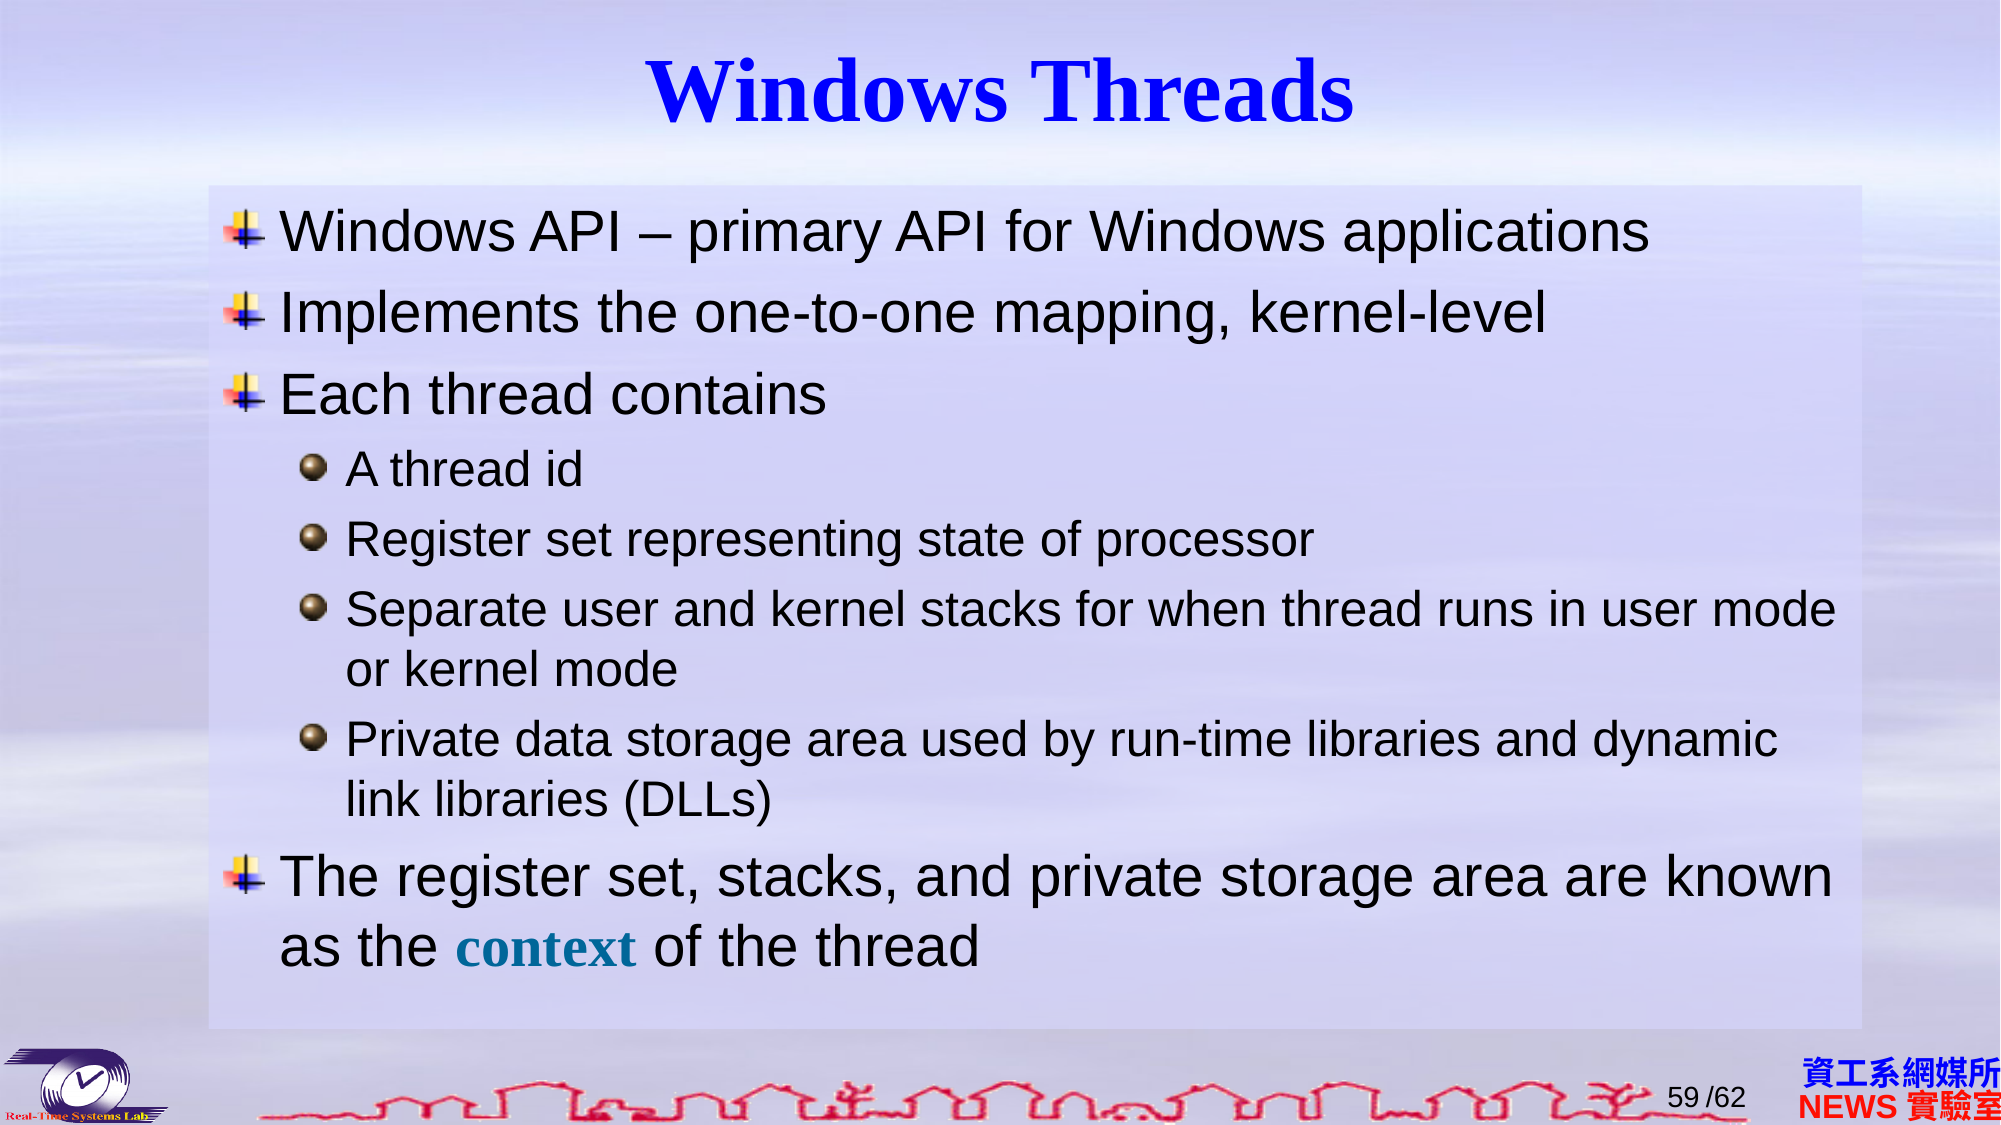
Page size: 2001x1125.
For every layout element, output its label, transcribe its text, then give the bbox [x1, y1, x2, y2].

list Windows API – primary API for Windows applications Implements the one-to-one mapping, kernel-level Each thread contains A thread id Register set representing state of processor Separate user and kernel stacks for when thread runs in user mode or kernel mode Private data storage area used by run-time libraries and dynamic link libraries (DLLs) The register set, stacks, and private storage area are known as the context of the thread [208, 185, 1863, 1029]
title Windows Threads [324, 37, 1675, 133]
footer /62 [1715, 1070, 2000, 1125]
slide_number 58 [1248, 1070, 1715, 1125]
picture [0, 0, 2001, 1125]
